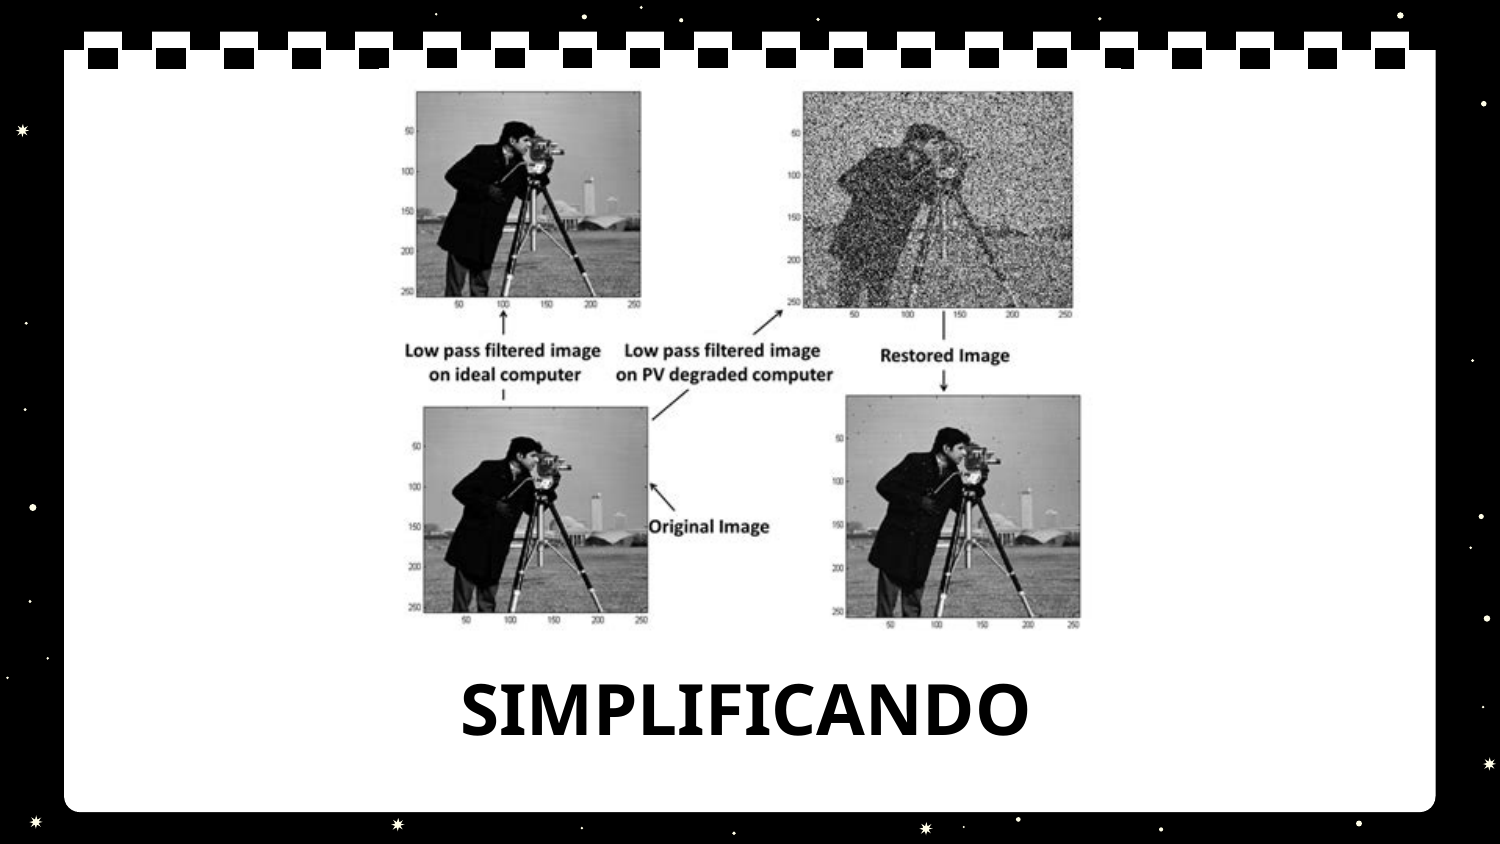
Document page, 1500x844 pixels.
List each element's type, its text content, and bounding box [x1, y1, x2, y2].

picture [379, 67, 1121, 652]
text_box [55, 30, 1439, 69]
title SIMPLIFICANDO [79, 649, 1413, 788]
